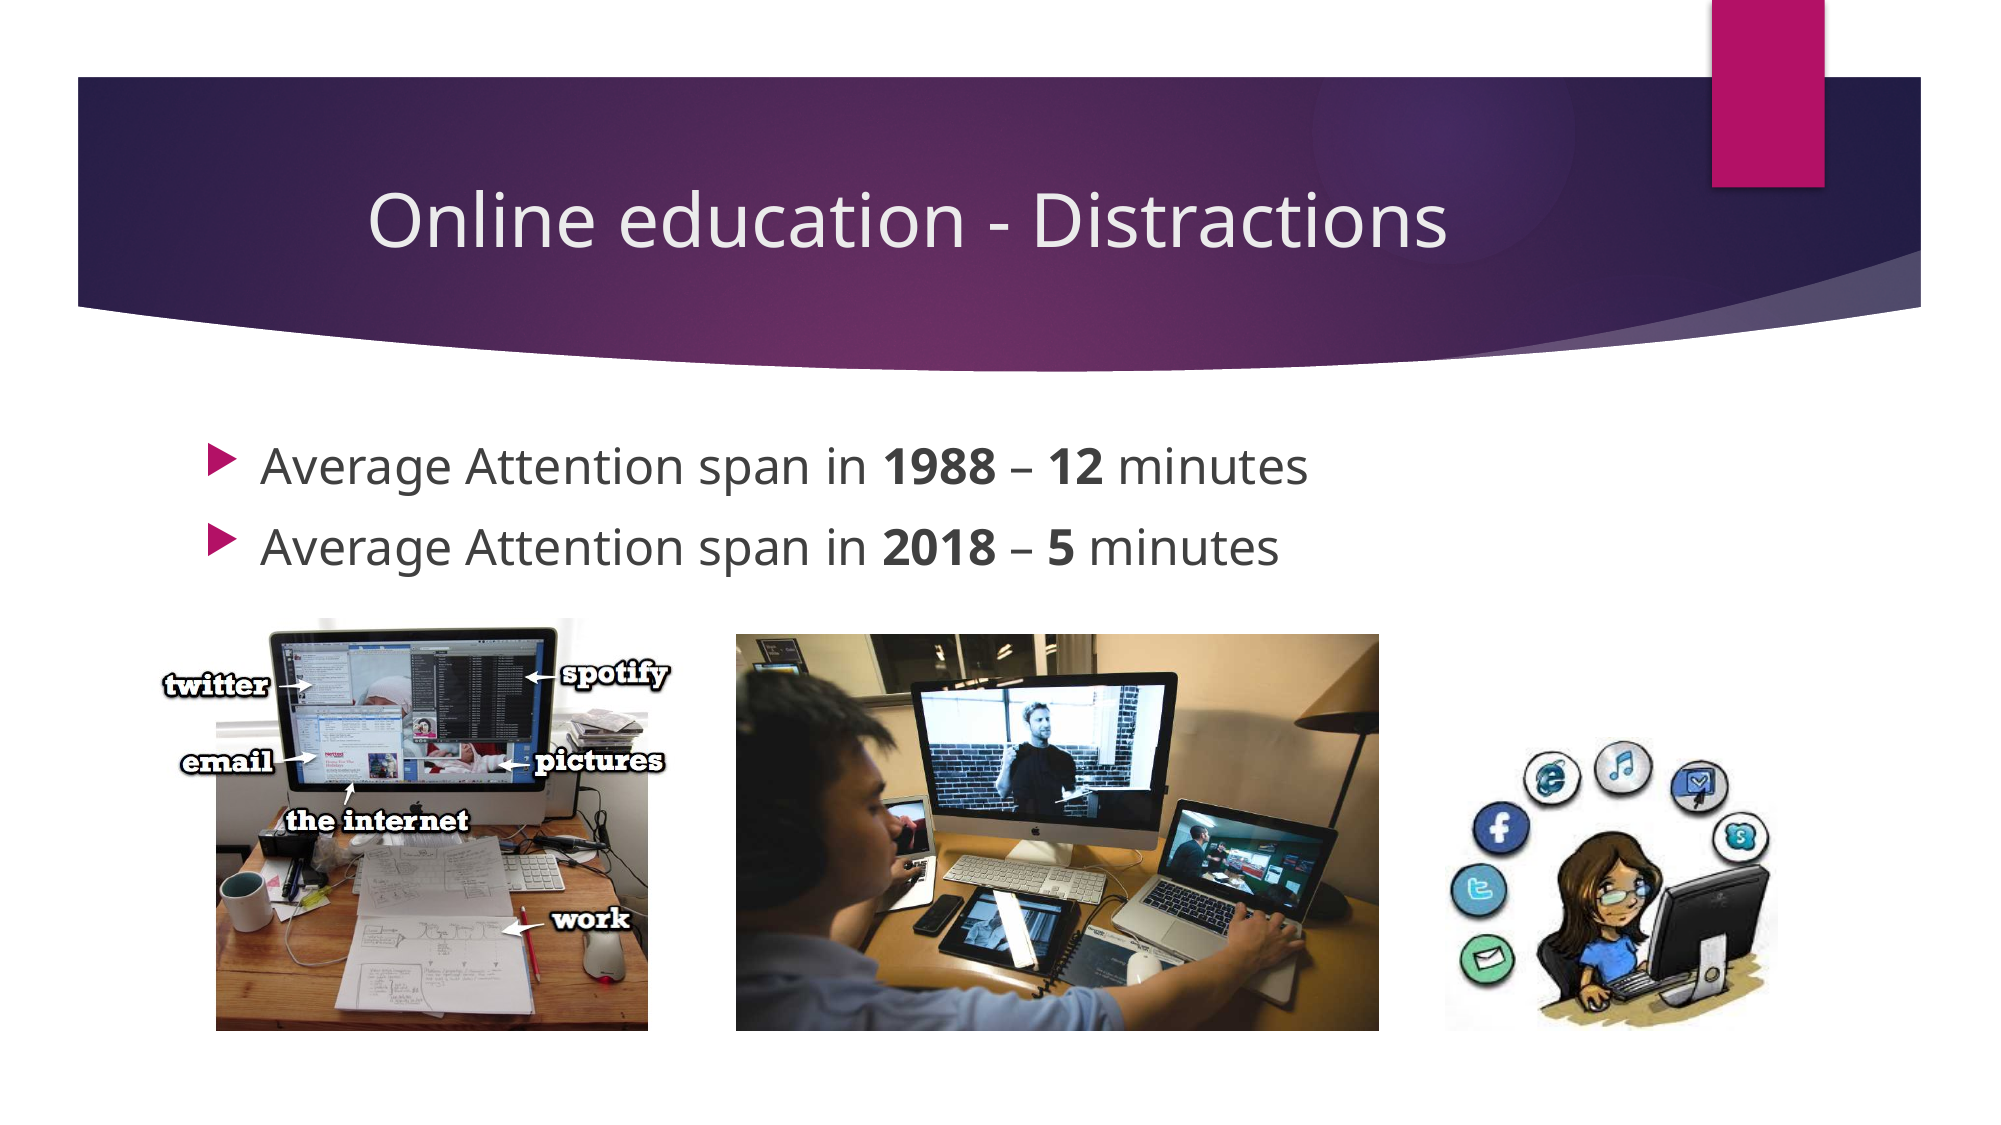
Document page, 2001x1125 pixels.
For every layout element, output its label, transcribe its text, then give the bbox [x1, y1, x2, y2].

title Online education - Distractions [189, 159, 1627, 276]
picture [1444, 737, 1778, 1031]
picture [151, 618, 699, 1031]
picture [735, 633, 1379, 1031]
list Average Attention span in 1988 – 12 minutes Average Attention span in 2018 – 5 minutes [189, 427, 1845, 988]
